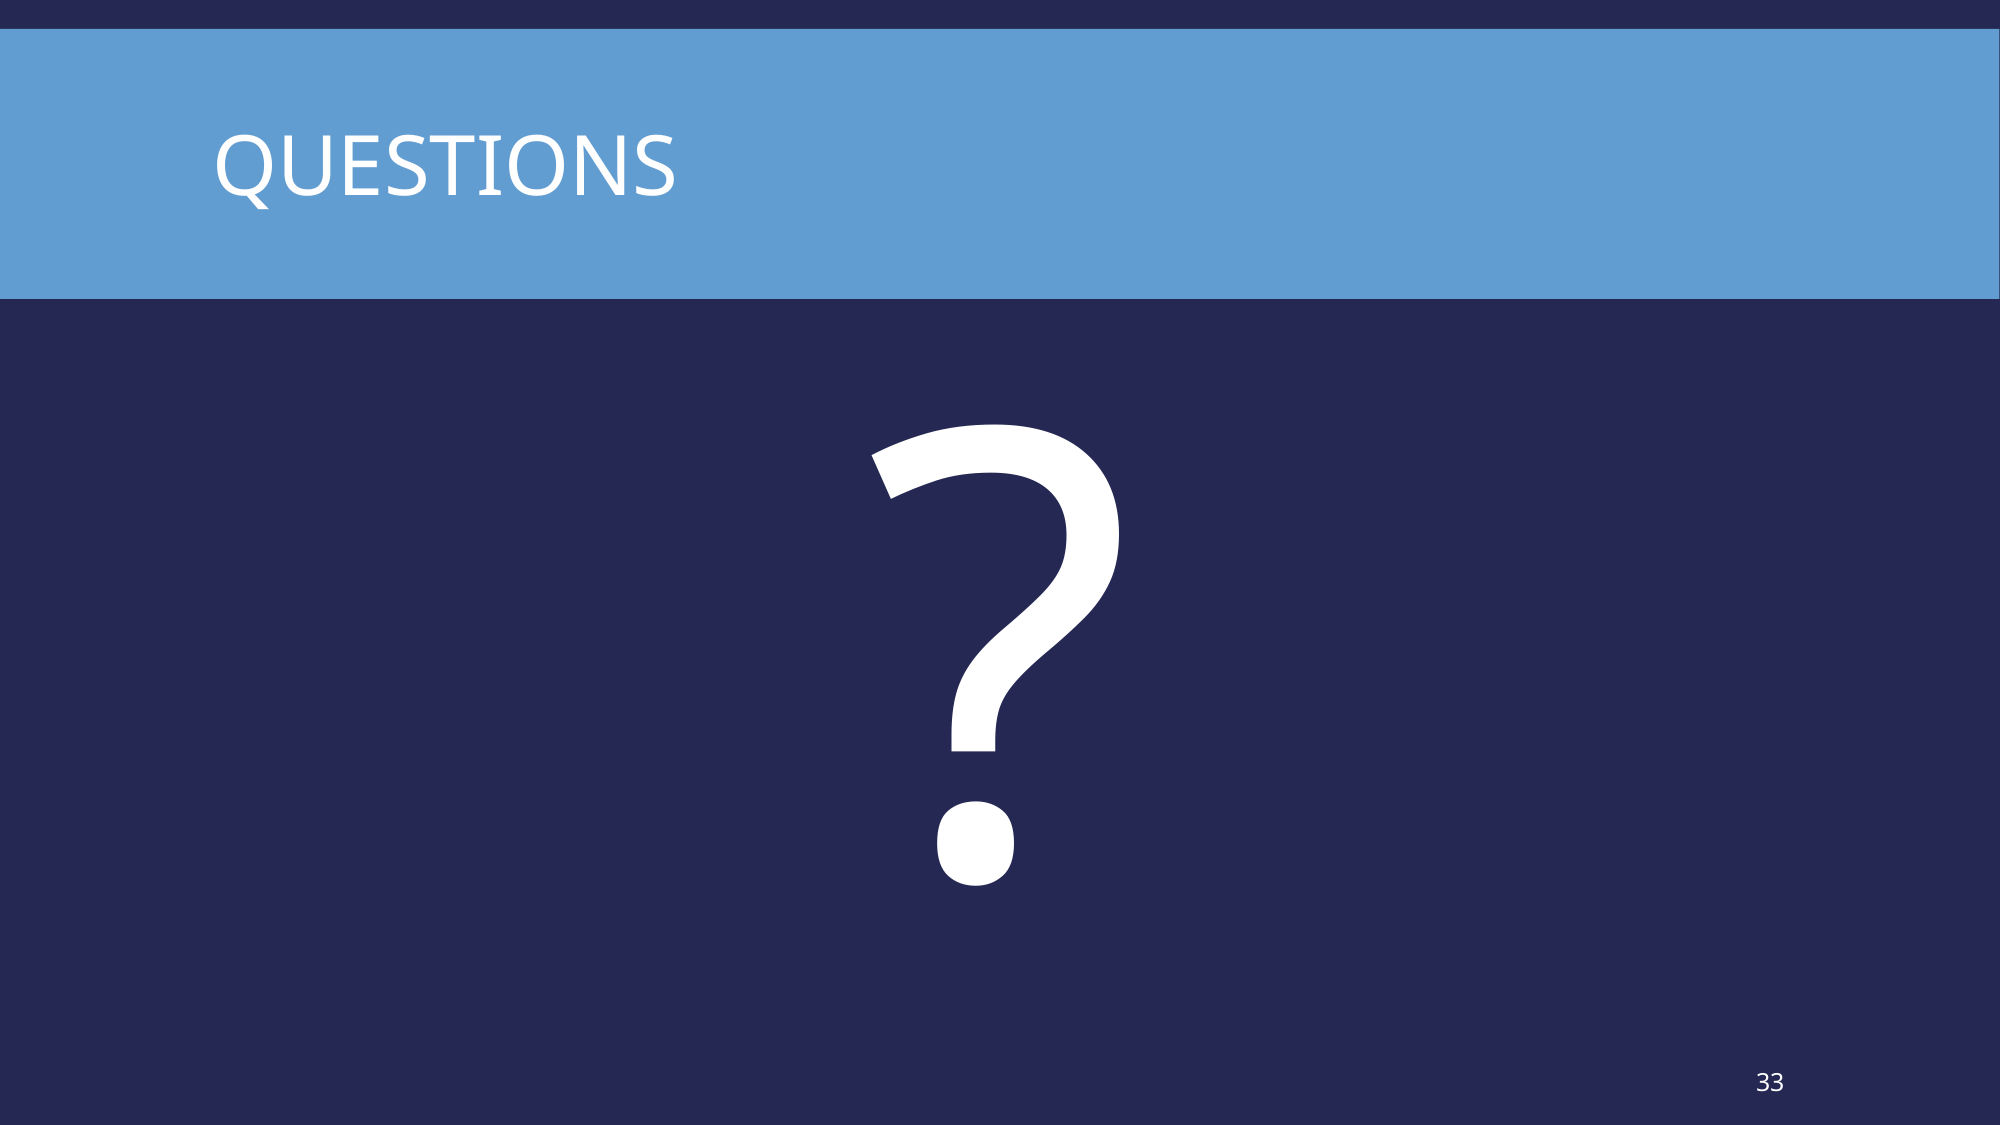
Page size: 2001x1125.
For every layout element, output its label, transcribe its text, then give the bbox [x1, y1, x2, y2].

list ? [197, 329, 1803, 1020]
title Questions [197, 46, 1803, 295]
slide_number 33 [1748, 1053, 1904, 1114]
